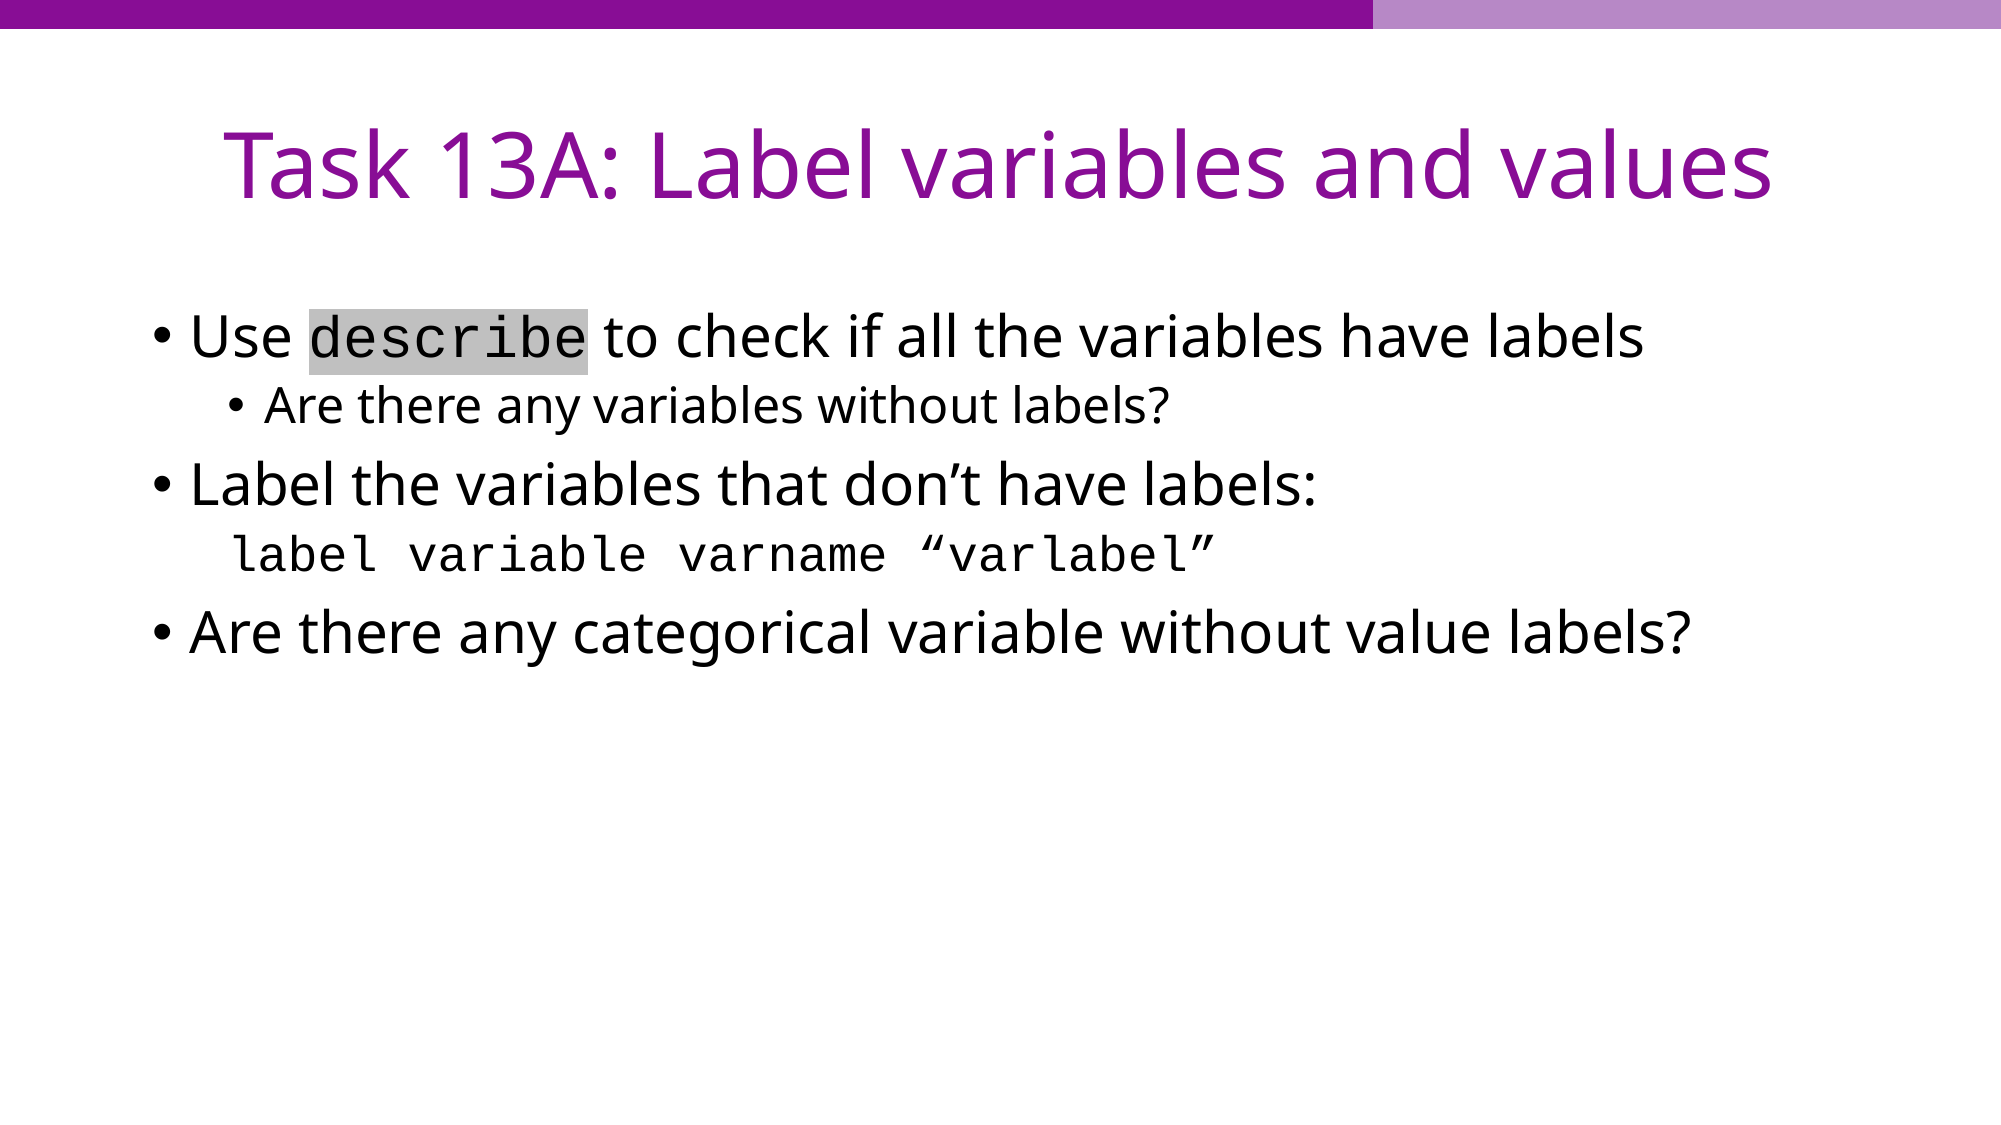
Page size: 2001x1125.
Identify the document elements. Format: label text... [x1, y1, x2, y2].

title Task 13A: Label variables and values [137, 59, 1863, 278]
list Use describe to check if all the variables have labels Are there any variables without labels? Label the variables that don’t have labels: label variable varname “varlabel” Are there any categorical variable without value labels? [137, 299, 1863, 1014]
